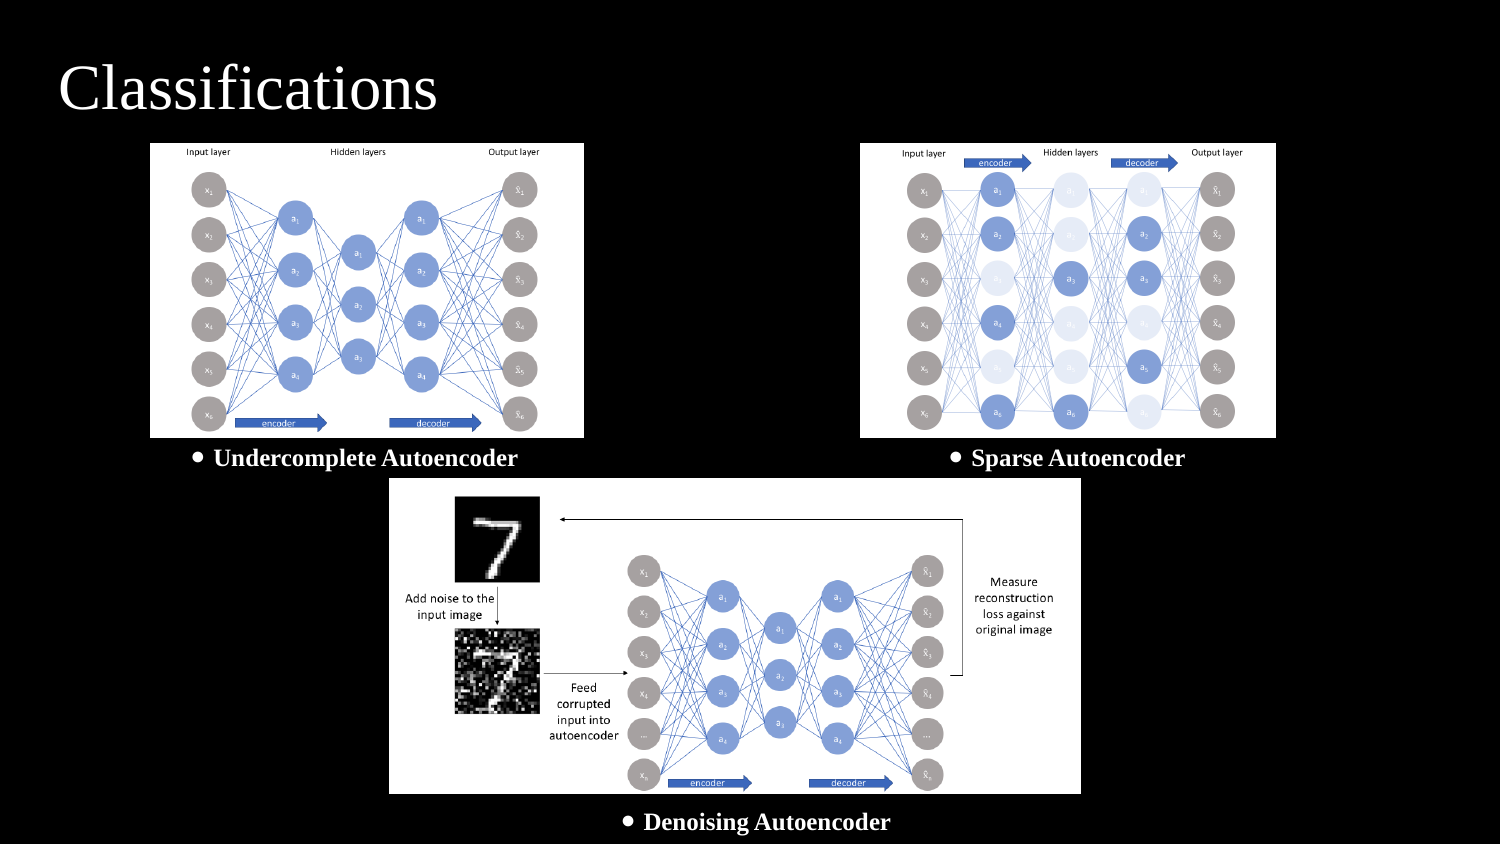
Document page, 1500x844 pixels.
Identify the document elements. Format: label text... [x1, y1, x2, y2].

picture [149, 143, 585, 438]
text_box Denoising Autoencoder [599, 802, 942, 844]
title Classifications [45, 38, 490, 144]
text_box Sparse Autoencoder [926, 447, 1270, 531]
picture [860, 143, 1276, 438]
text_box Undercomplete Autoencoder [169, 446, 584, 531]
picture [389, 478, 1081, 795]
